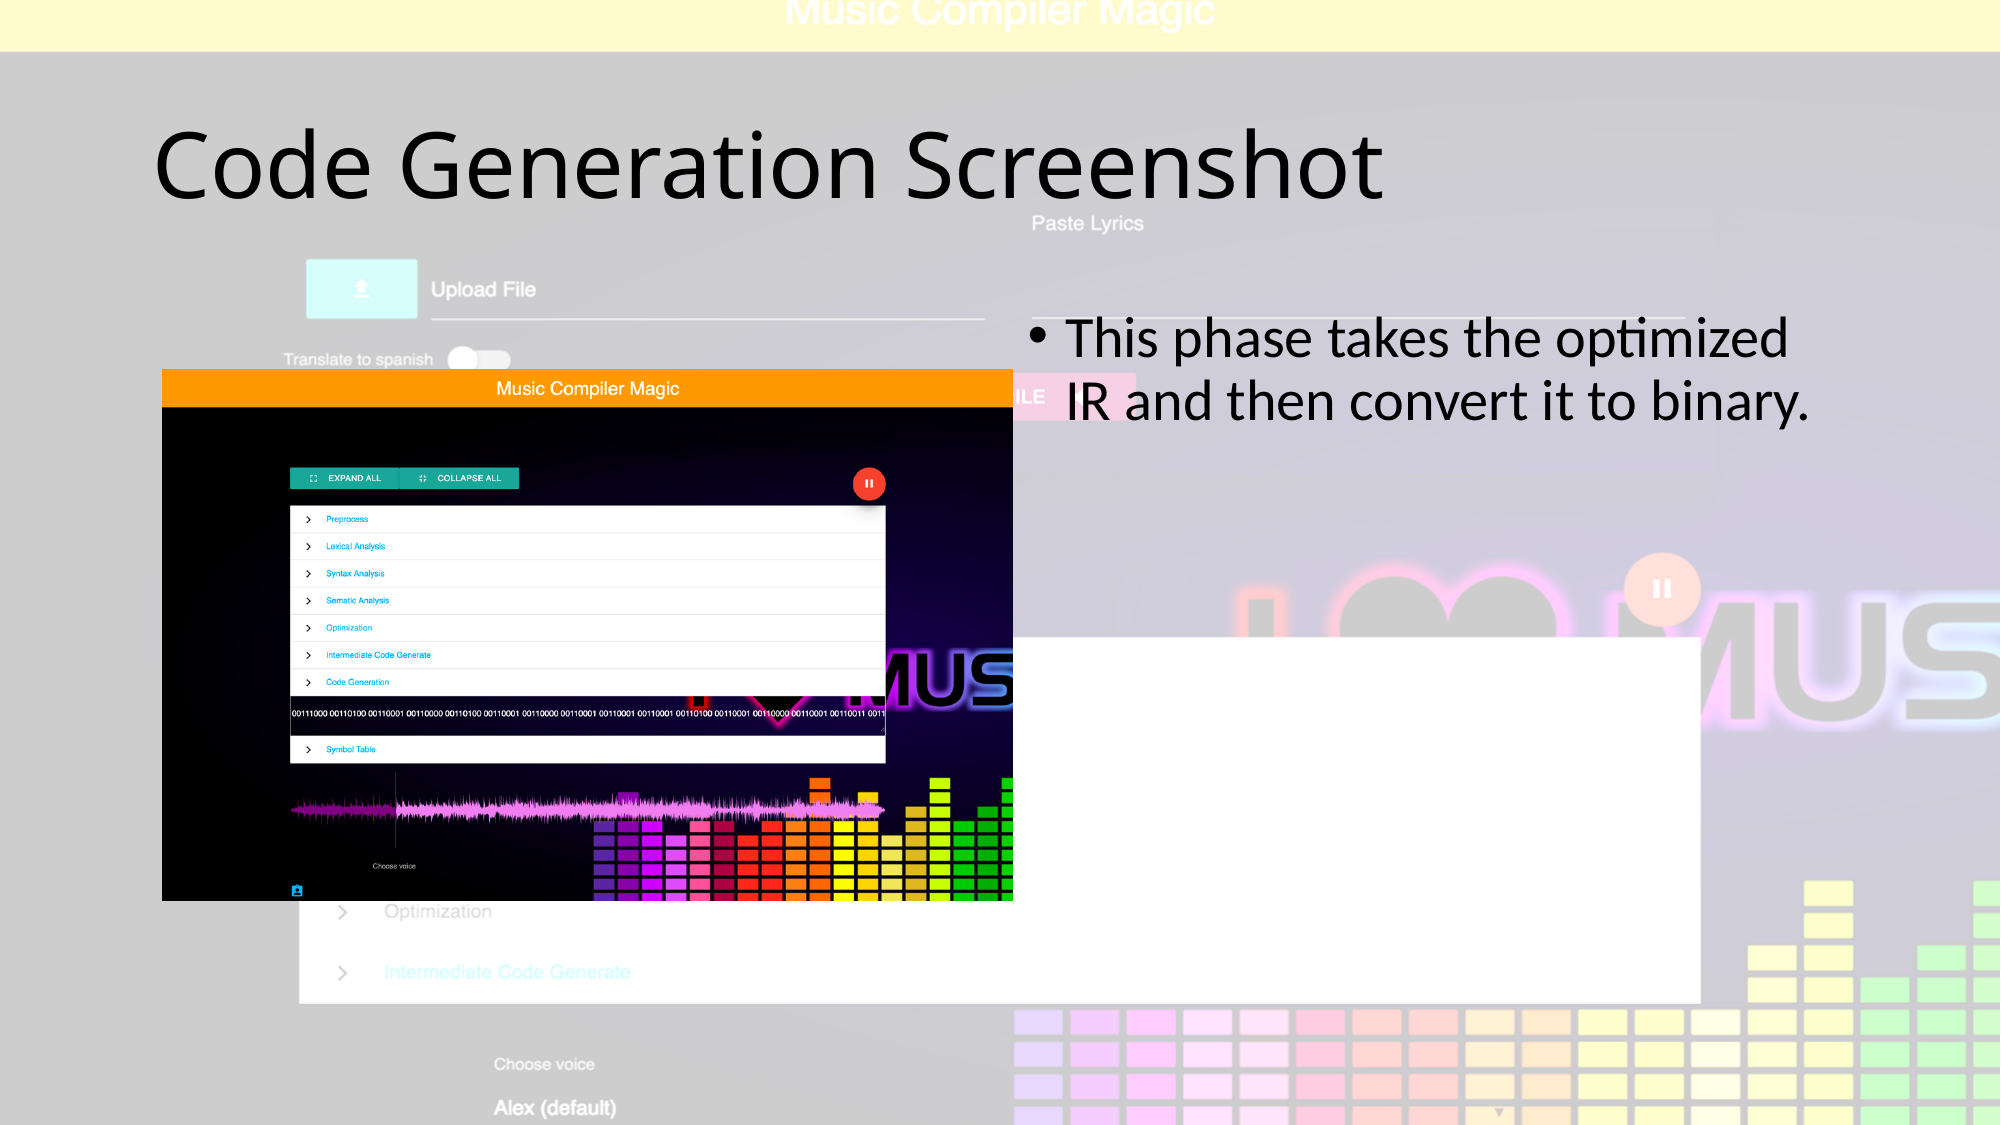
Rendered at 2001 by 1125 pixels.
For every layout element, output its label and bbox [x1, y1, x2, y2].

list [162, 369, 1013, 901]
picture [0, 0, 2000, 1125]
